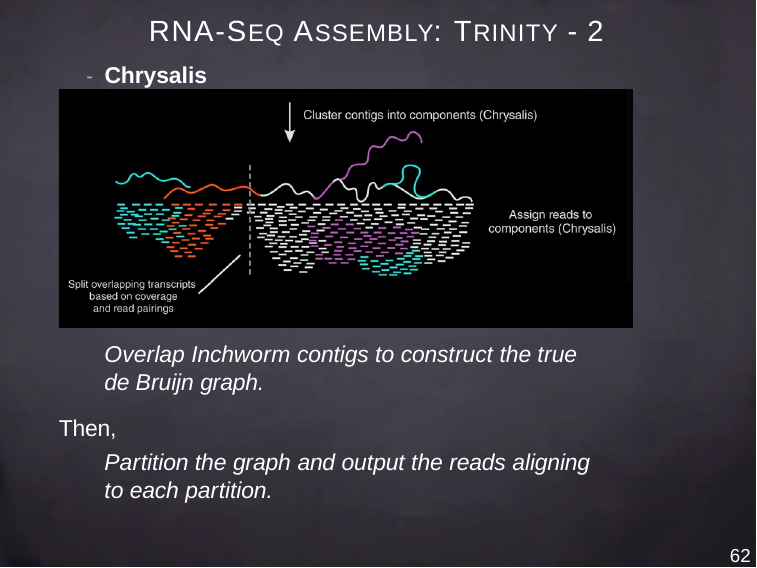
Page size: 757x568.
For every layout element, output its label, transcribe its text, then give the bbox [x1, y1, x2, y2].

text_box [58, 89, 633, 328]
text_box - Chrysalis [84, 60, 210, 88]
text_box Overlap Inchworm contigs to construct the true de Bruijn graph. Then, Partition the graph and output the reads aligning to each partition. [56, 339, 617, 503]
slide_number 62 [725, 543, 755, 568]
title RNA-SEQ ASSEMBLY: TRINITY - 2 [65, 12, 691, 107]
picture [0, 0, 756, 567]
